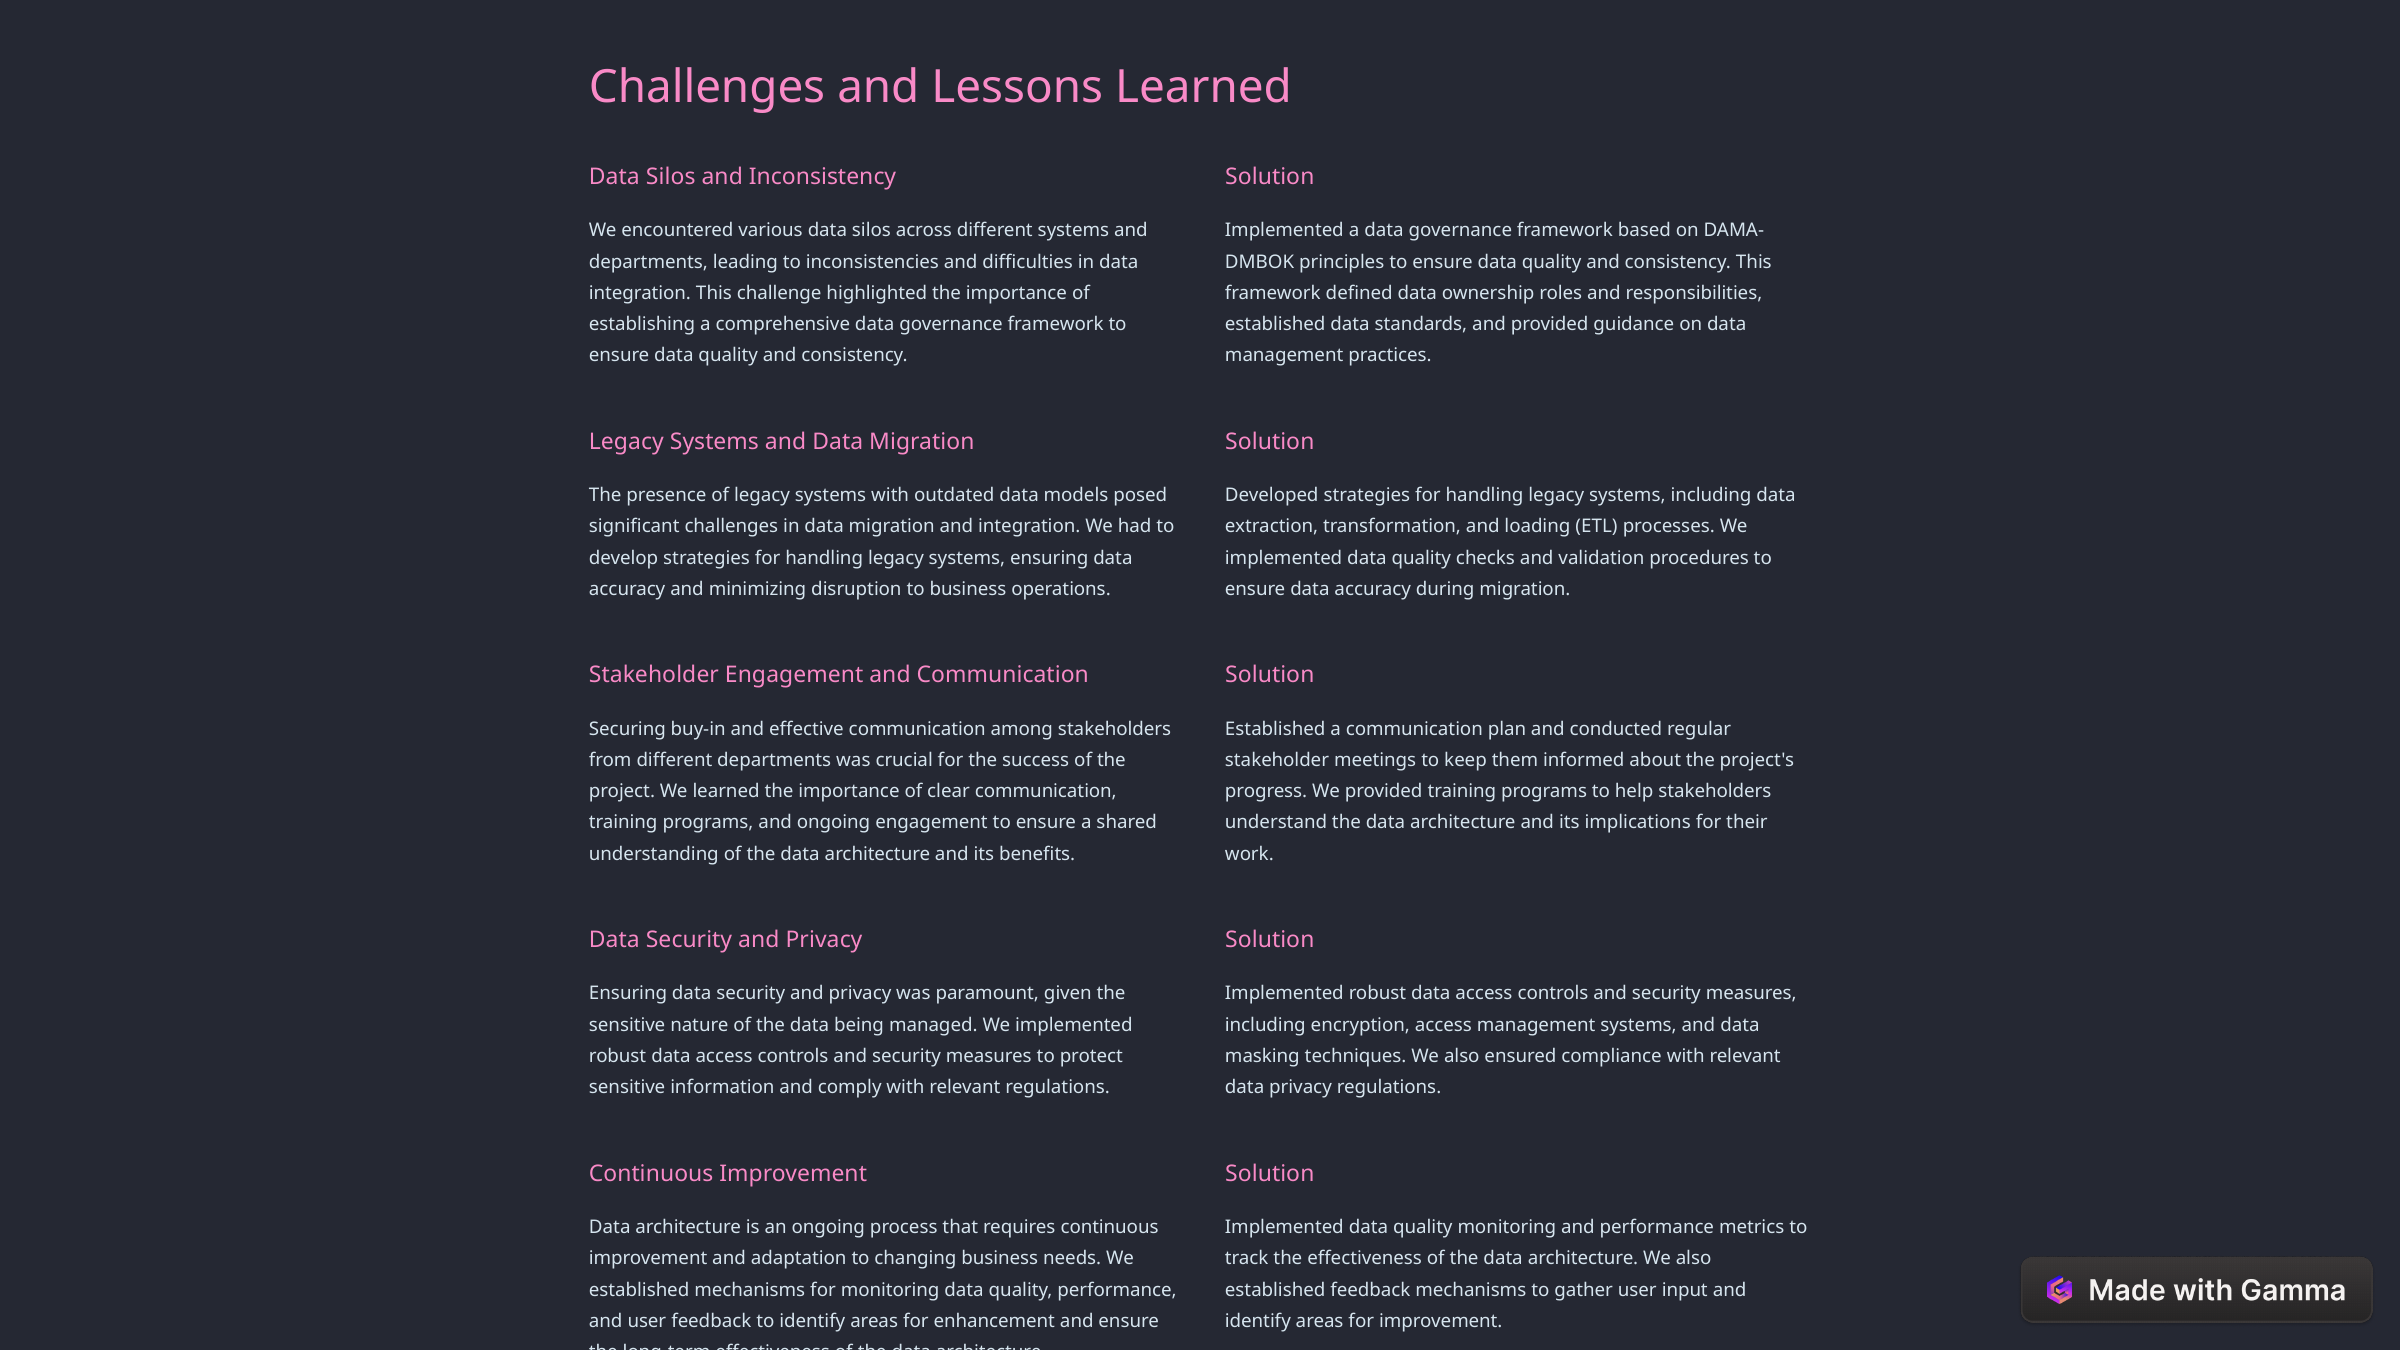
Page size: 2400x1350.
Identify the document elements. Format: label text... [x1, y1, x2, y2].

text_box Solution [1225, 659, 1457, 688]
text_box Legacy Systems and Data Migration [588, 425, 972, 455]
text_box Data Security and Privacy [589, 924, 865, 953]
text_box [0, 0, 2400, 1350]
text_box Stakeholder Engagement and Communication [589, 659, 1082, 688]
text_box Data Silos and Inconsistency [588, 160, 896, 190]
text_box Data architecture is an ongoing process that requires continuous improvement and adaptation to changing business needs. We established mechanisms for monitoring data quality, performance, and user feedback to identify areas for enhancement and ensure the long-term effectiveness of the data architecture. [588, 1206, 1176, 1350]
text_box Solution [1225, 924, 1457, 953]
text_box Implemented robust data access controls and security measures, including encryption, access management systems, and data masking techniques. We also ensured compliance with relevant data privacy regulations. [1225, 972, 1813, 1099]
text_box Continuous Improvement [589, 1157, 865, 1187]
picture [2008, 1244, 2385, 1335]
text_box Securing buy-in and effective communication among stakeholders from different departments was crucial for the success of the project. We learned the importance of clear communication, training programs, and ongoing engagement to ensure a shared understanding of the data architecture and its benefits. [588, 707, 1176, 865]
text_box Challenges and Lessons Learned [588, 53, 1286, 112]
text_box Developed strategies for handling legacy systems, including data extraction, transformation, and loading (ETL) processes. We implemented data quality checks and validation procedures to ensure data accuracy during migration. [1225, 474, 1813, 600]
text_box Solution [1225, 425, 1457, 455]
text_box Implemented a data governance framework based on DAMA-DMBOK principles to ensure data quality and consistency. This framework defined data ownership roles and responsibilities, established data standards, and provided guidance on data management practices. [1225, 209, 1813, 335]
text_box Solution [1225, 160, 1457, 190]
text_box Implemented data quality monitoring and performance metrics to track the effectiveness of the data architecture. We also established feedback mechanisms to gather user input and identify areas for improvement. [1225, 1206, 1813, 1301]
text_box Ensuring data security and privacy was paramount, given the sensitive nature of the data being managed. We implemented robust data access controls and security measures to protect sensitive information and comply with relevant regulations. [588, 972, 1176, 1099]
text_box The presence of legacy systems with outdated data models posed significant challenges in data migration and integration. We had to develop strategies for handling legacy systems, ensuring data accuracy and minimizing disruption to business operations. [588, 474, 1176, 600]
text_box Established a communication plan and conducted regular stakeholder meetings to keep them informed about the project's progress. We provided training programs to help stakeholders understand the data architecture and its implications for their work. [1225, 707, 1813, 834]
text_box We encountered various data silos across different systems and departments, leading to inconsistencies and difficulties in data integration. This challenge highlighted the importance of establishing a comprehensive data governance framework to ensure data quality and consistency. [588, 209, 1176, 367]
text_box Solution [1225, 1157, 1457, 1187]
